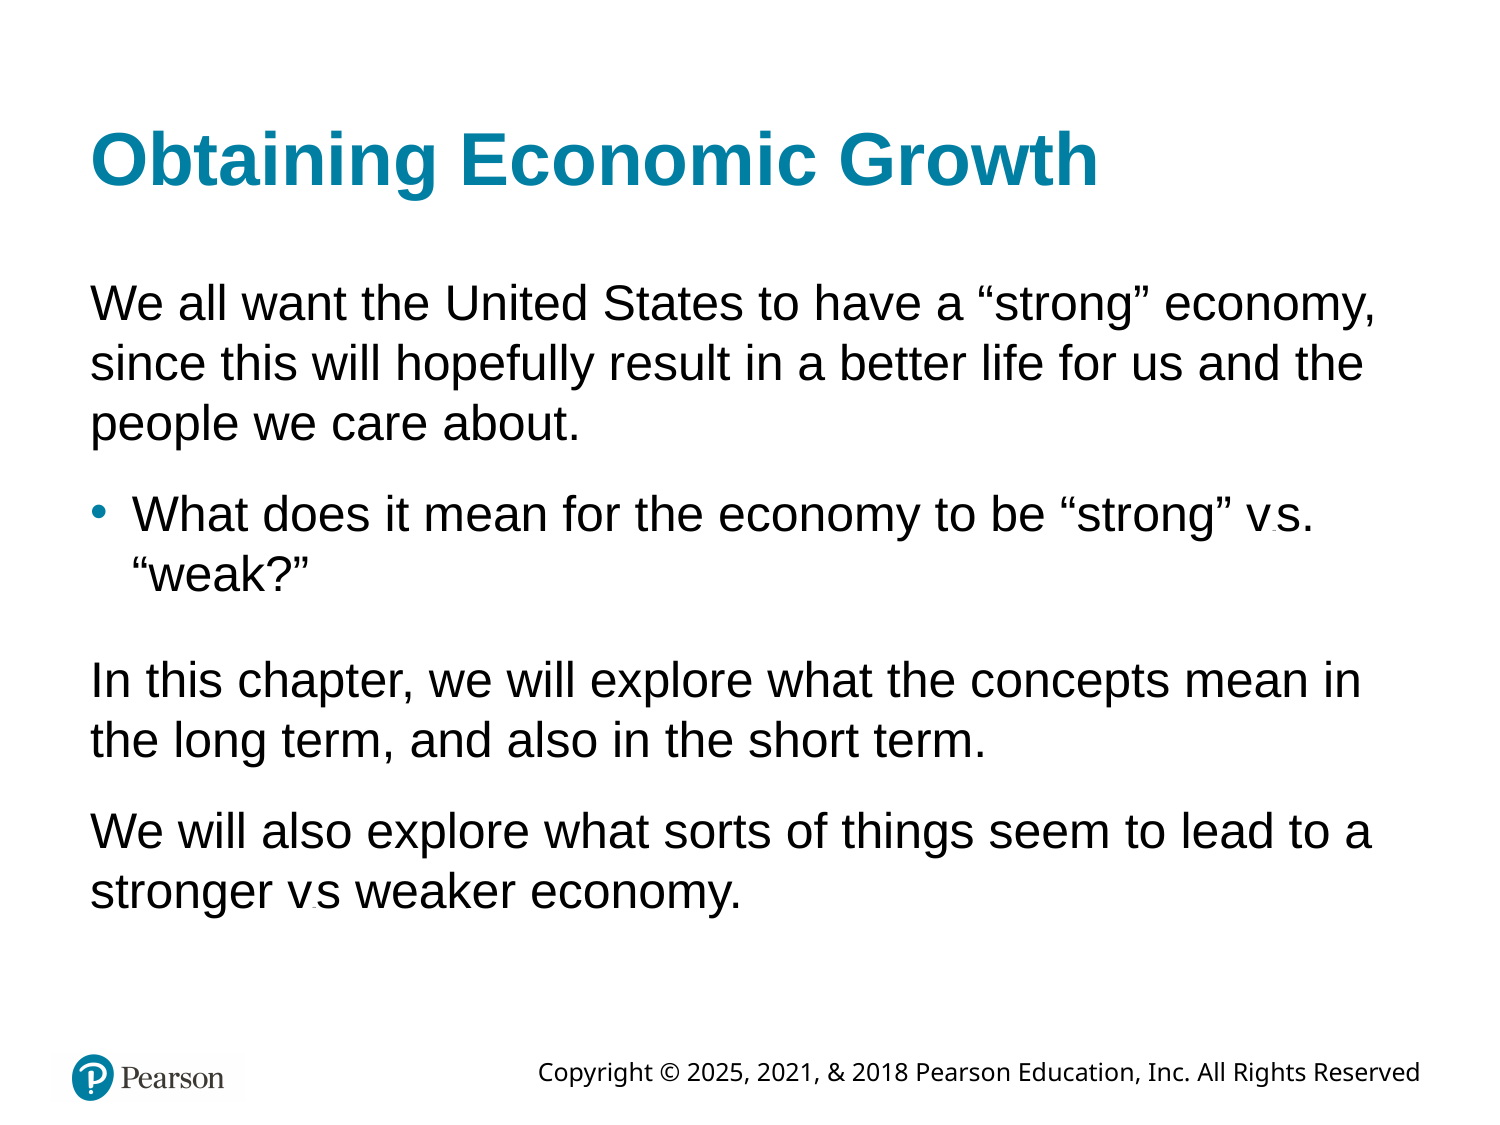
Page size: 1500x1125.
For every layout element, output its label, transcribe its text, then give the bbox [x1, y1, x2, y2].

list We all want the United States to have a “strong” economy, since this will hopefully result in a better life for us and the people we care about. What does it mean for the economy to be “strong” versus. “weak?” [75, 255, 1425, 618]
title Obtaining Economic Growth [75, 35, 1425, 216]
picture [51, 1053, 245, 1102]
list In this chapter, we will explore what the concepts mean in the long term, and also in the short term. We will also explore what sorts of things seem to lead to a stronger versus weaker economy. [75, 632, 1425, 947]
